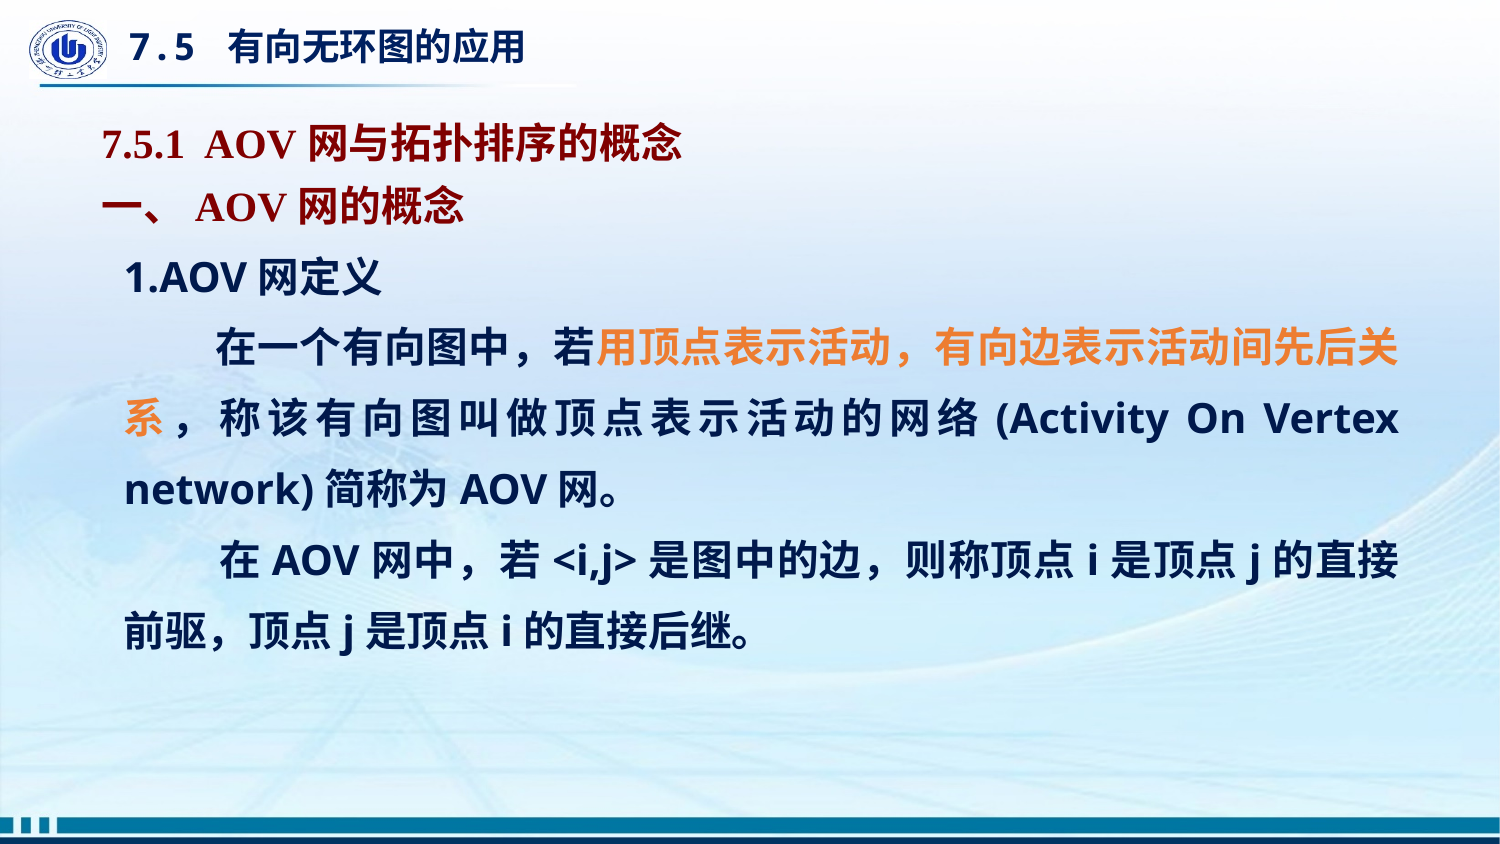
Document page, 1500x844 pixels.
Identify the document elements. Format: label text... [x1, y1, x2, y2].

picture [0, 0, 1500, 844]
title 7.5 有向无环图的应用 [122, 28, 913, 69]
list 7.5.1 AOV网与拓扑排序的概念 一、AOV网的概念 1.AOV网定义 在一个有向图中，若用顶点表示活动，有向边表示活动间先后关系，称该有向图叫做顶点表示活动的网络(Activity On Vertex network)简称为AOV网。 在AOV网中，若<i,j>是图中的边，则称顶点i是顶点j的直接前驱，顶点j是顶点i的直接后继。 [86, 97, 1415, 768]
